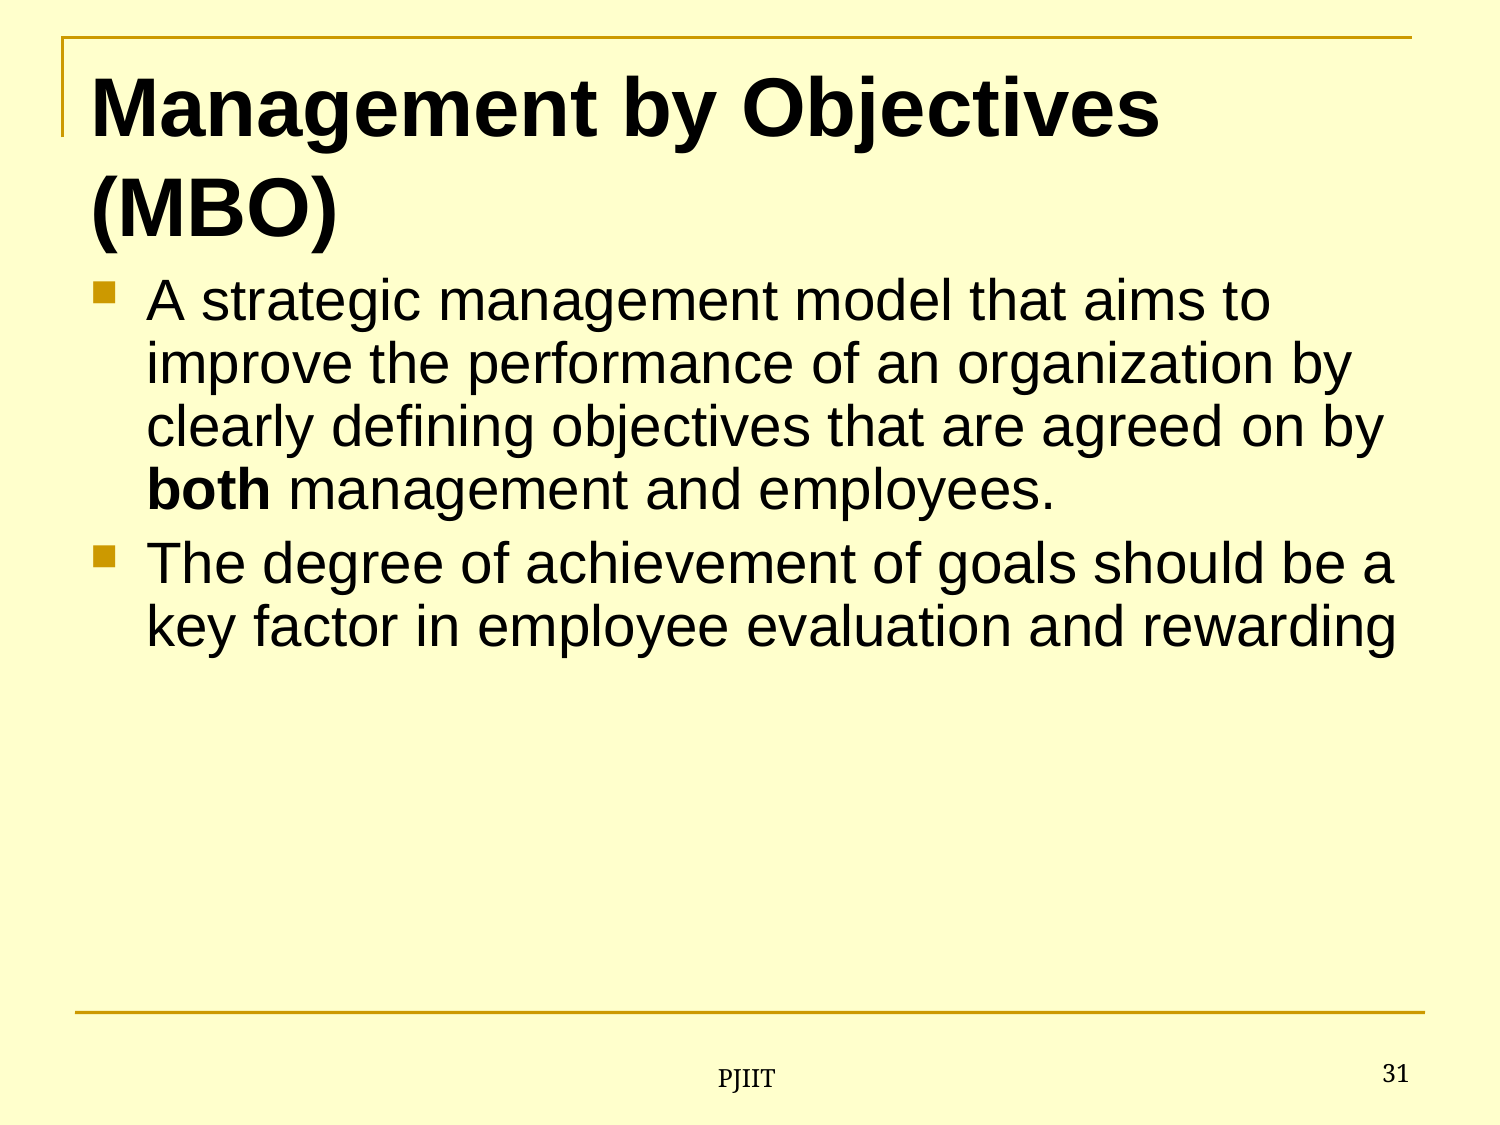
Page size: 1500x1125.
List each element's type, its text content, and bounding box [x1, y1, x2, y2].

footer PJIIT [512, 1024, 988, 1101]
title Management by Objectives (MBO) [74, 45, 1426, 233]
list A strategic management model that aims to improve the performance of an organization by clearly defining objectives that are agreed on by both management and employees. The degree of achievement of goals should be a key factor in employee evaluation and rewarding [74, 262, 1426, 1006]
slide_number 31 [1074, 1023, 1426, 1100]
